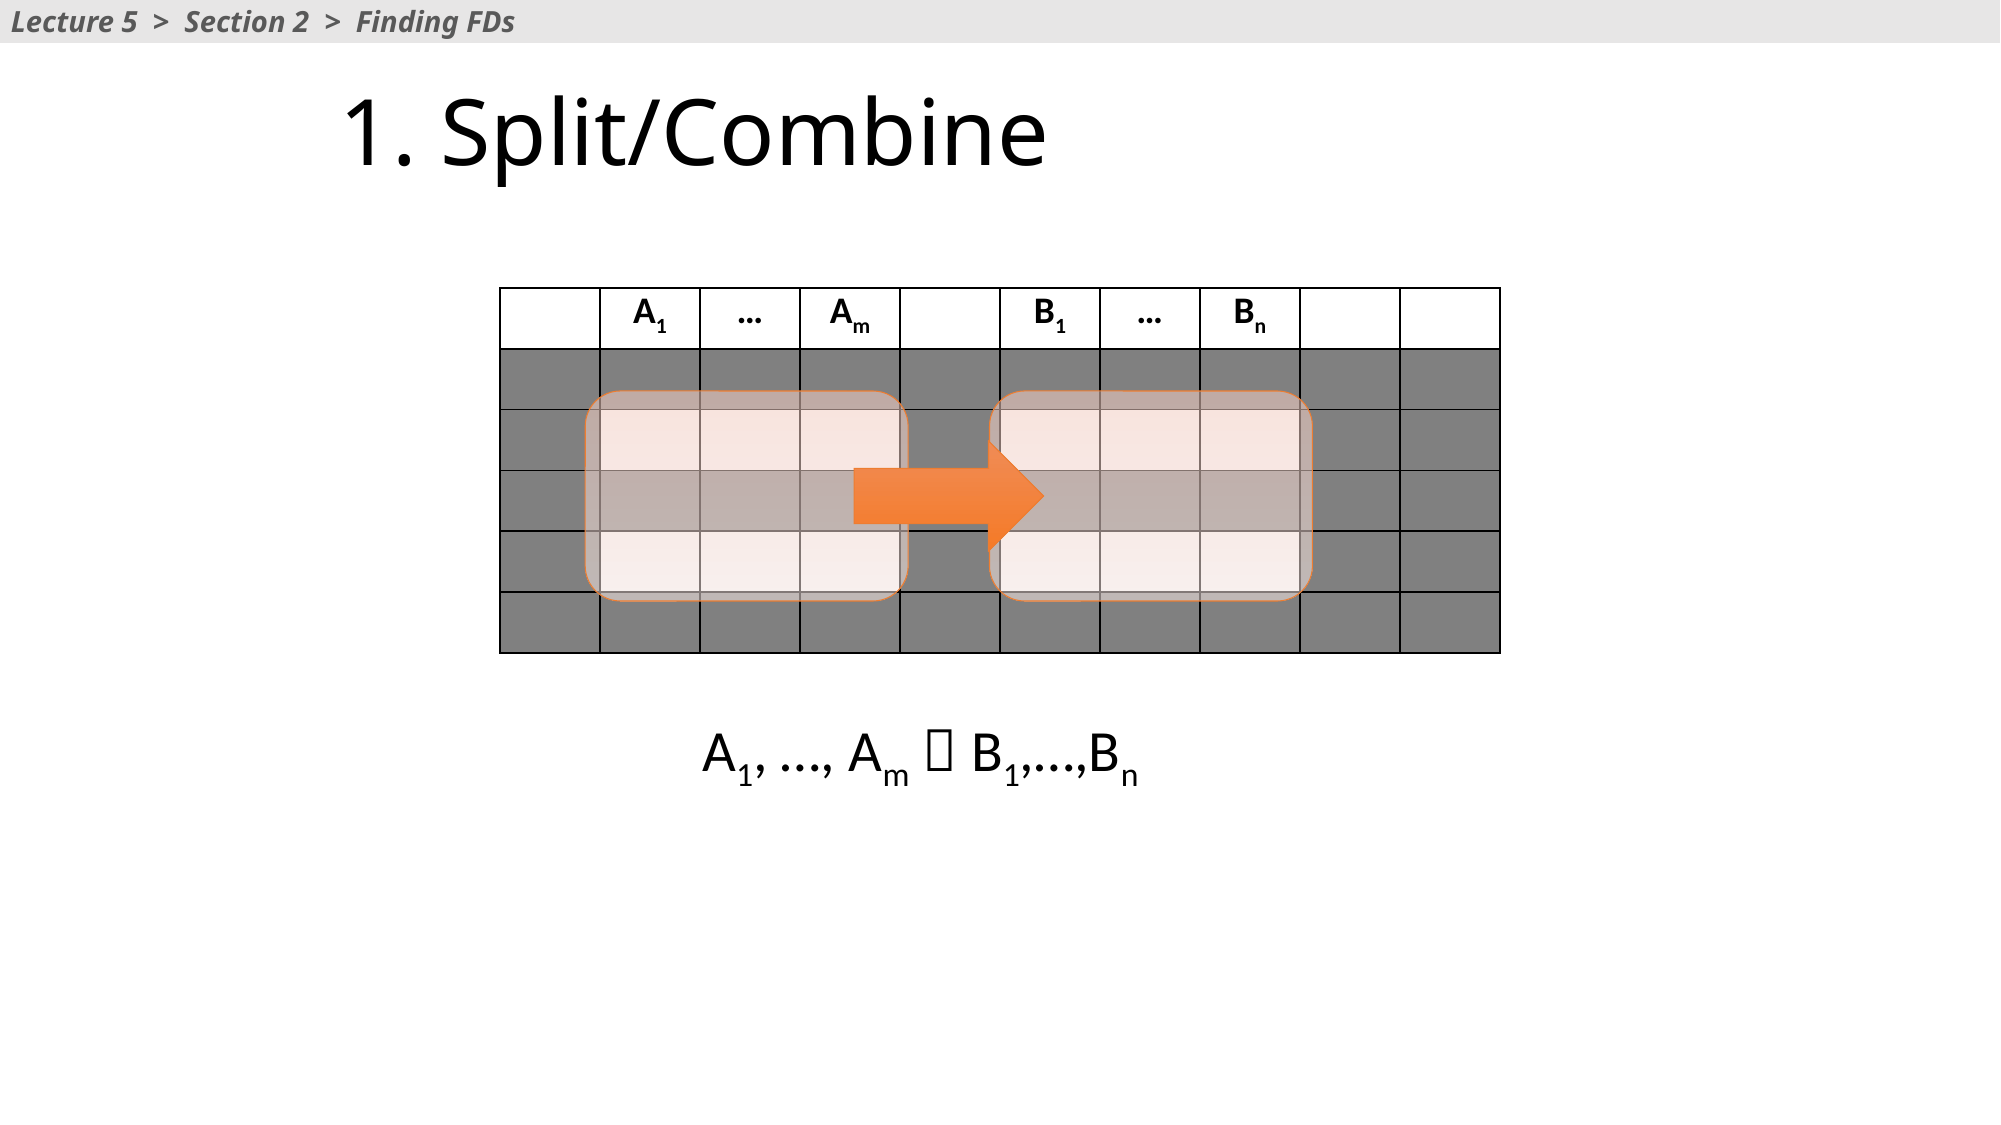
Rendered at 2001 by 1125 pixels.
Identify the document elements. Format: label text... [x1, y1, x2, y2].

table_cell [1101, 350, 1199, 390]
table_cell [601, 350, 699, 395]
table_cell [501, 532, 594, 591]
table_cell [1001, 350, 1099, 398]
table_header … [1101, 289, 1199, 348]
text_box [988, 390, 1313, 602]
table_cell [1401, 532, 1499, 591]
table_cell [1201, 595, 1299, 652]
table_cell [501, 471, 584, 530]
table_cell [1401, 593, 1499, 652]
table_cell [901, 532, 998, 591]
table_header [901, 289, 999, 348]
table_cell [801, 350, 899, 400]
table_cell [1304, 532, 1399, 591]
table_cell [909, 525, 987, 530]
table_cell [501, 593, 599, 652]
table_header [1301, 289, 1399, 348]
table_cell [1401, 471, 1499, 530]
table_cell [1401, 410, 1499, 470]
table_cell [1401, 350, 1499, 409]
table_header B1 [1001, 289, 1099, 348]
table_header Am [801, 289, 899, 348]
table_cell [901, 350, 999, 409]
text_box [853, 439, 1045, 553]
text_box A1, …, Am  B1,…,Bn [687, 706, 1313, 801]
table_cell [701, 602, 799, 652]
table_cell [801, 593, 899, 652]
table_cell [906, 410, 992, 467]
text_box [584, 390, 909, 602]
table_cell [501, 410, 588, 470]
table_header A1 [601, 289, 699, 348]
table_cell [1301, 593, 1399, 652]
table_header … [701, 289, 799, 348]
table_cell [1310, 410, 1399, 470]
table_cell [601, 597, 699, 652]
table_cell [1101, 602, 1199, 652]
table_cell [1201, 350, 1299, 397]
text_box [0, 0, 2000, 47]
table_header [501, 289, 599, 348]
table_cell [501, 350, 599, 409]
title 1. Split/Combine [324, 47, 1675, 230]
table_cell [1313, 471, 1399, 530]
table_header Bn [1201, 289, 1299, 348]
table_header [1401, 289, 1499, 348]
table_cell [901, 593, 999, 652]
table_cell [1301, 350, 1399, 409]
table_cell [701, 350, 799, 390]
table_cell [1001, 594, 1099, 652]
